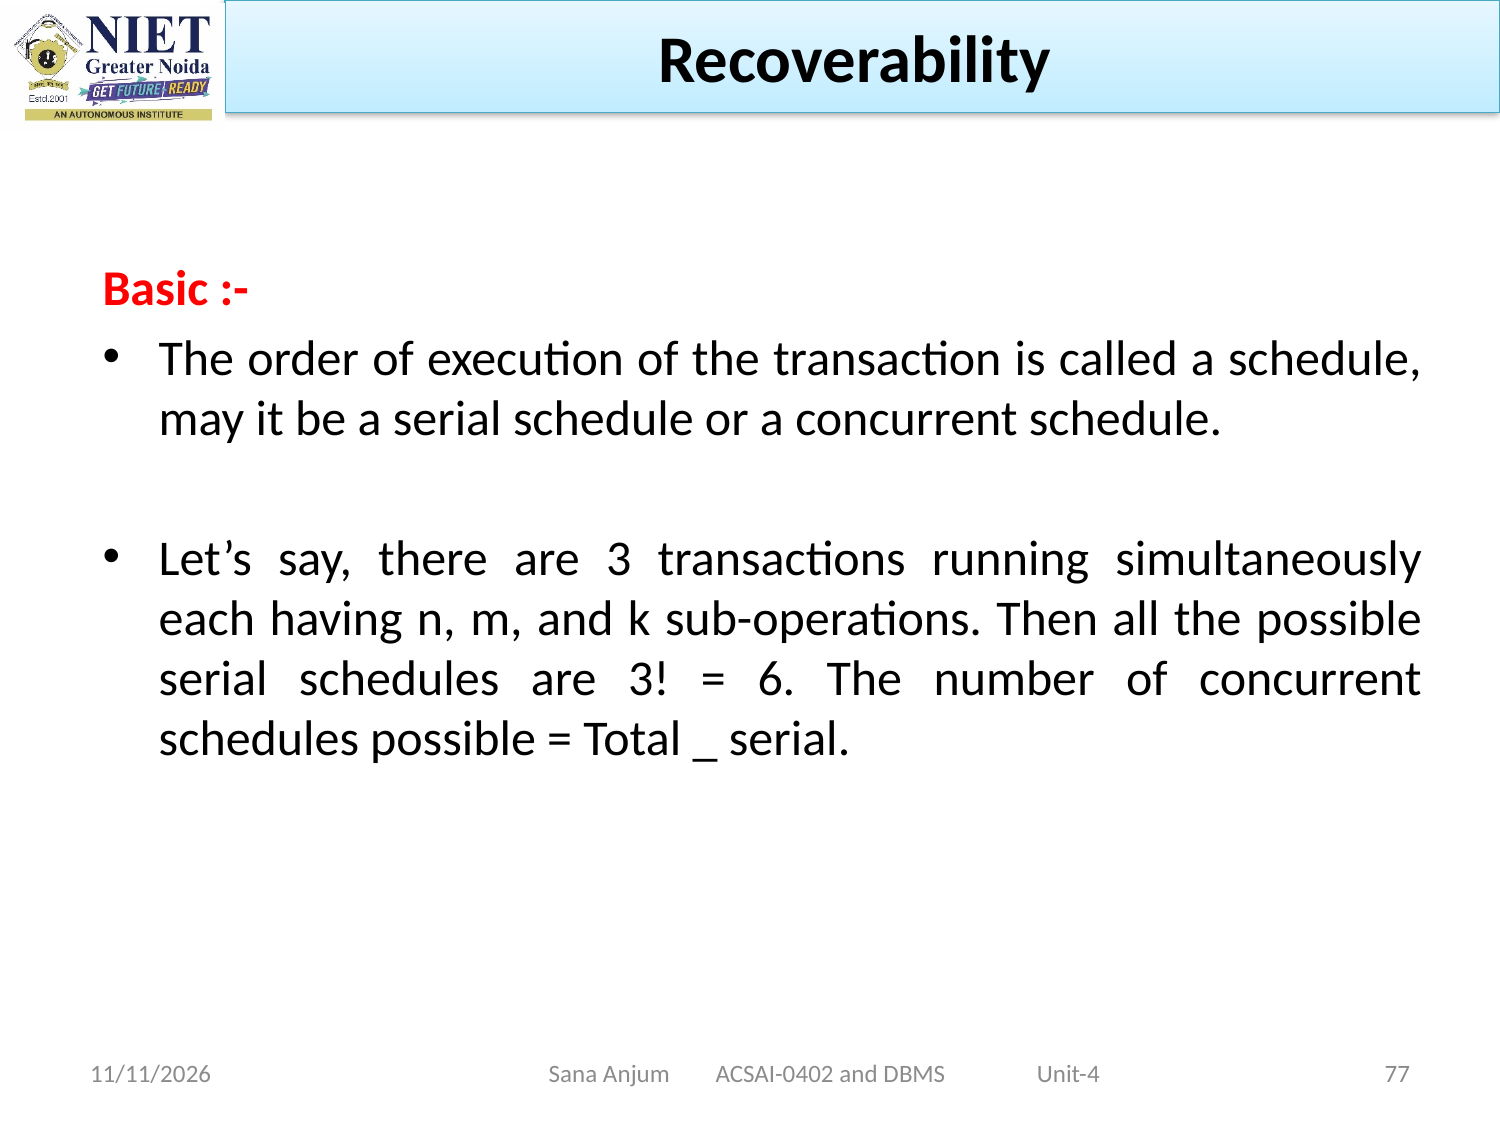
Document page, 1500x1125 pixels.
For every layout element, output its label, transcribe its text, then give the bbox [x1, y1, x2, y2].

slide_number 77 [1074, 1042, 1425, 1103]
footer Sana Anjum ACSAI-0402 and DBMS Unit-4 [412, 1042, 1074, 1103]
list Basic :- The order of execution of the transaction is called a schedule, may it be a serial schedule or a concurrent schedule. Let’s say, there are 3 transactions running simultaneously each having n, m, and k sub-operations. Then all the possible serial schedules are 3! = 6. The number of concurrent schedules possible = Total _ serial. [87, 187, 1438, 1038]
text_box Recoverability [224, 0, 1500, 113]
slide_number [75, 1042, 412, 1103]
picture [0, 2, 226, 131]
